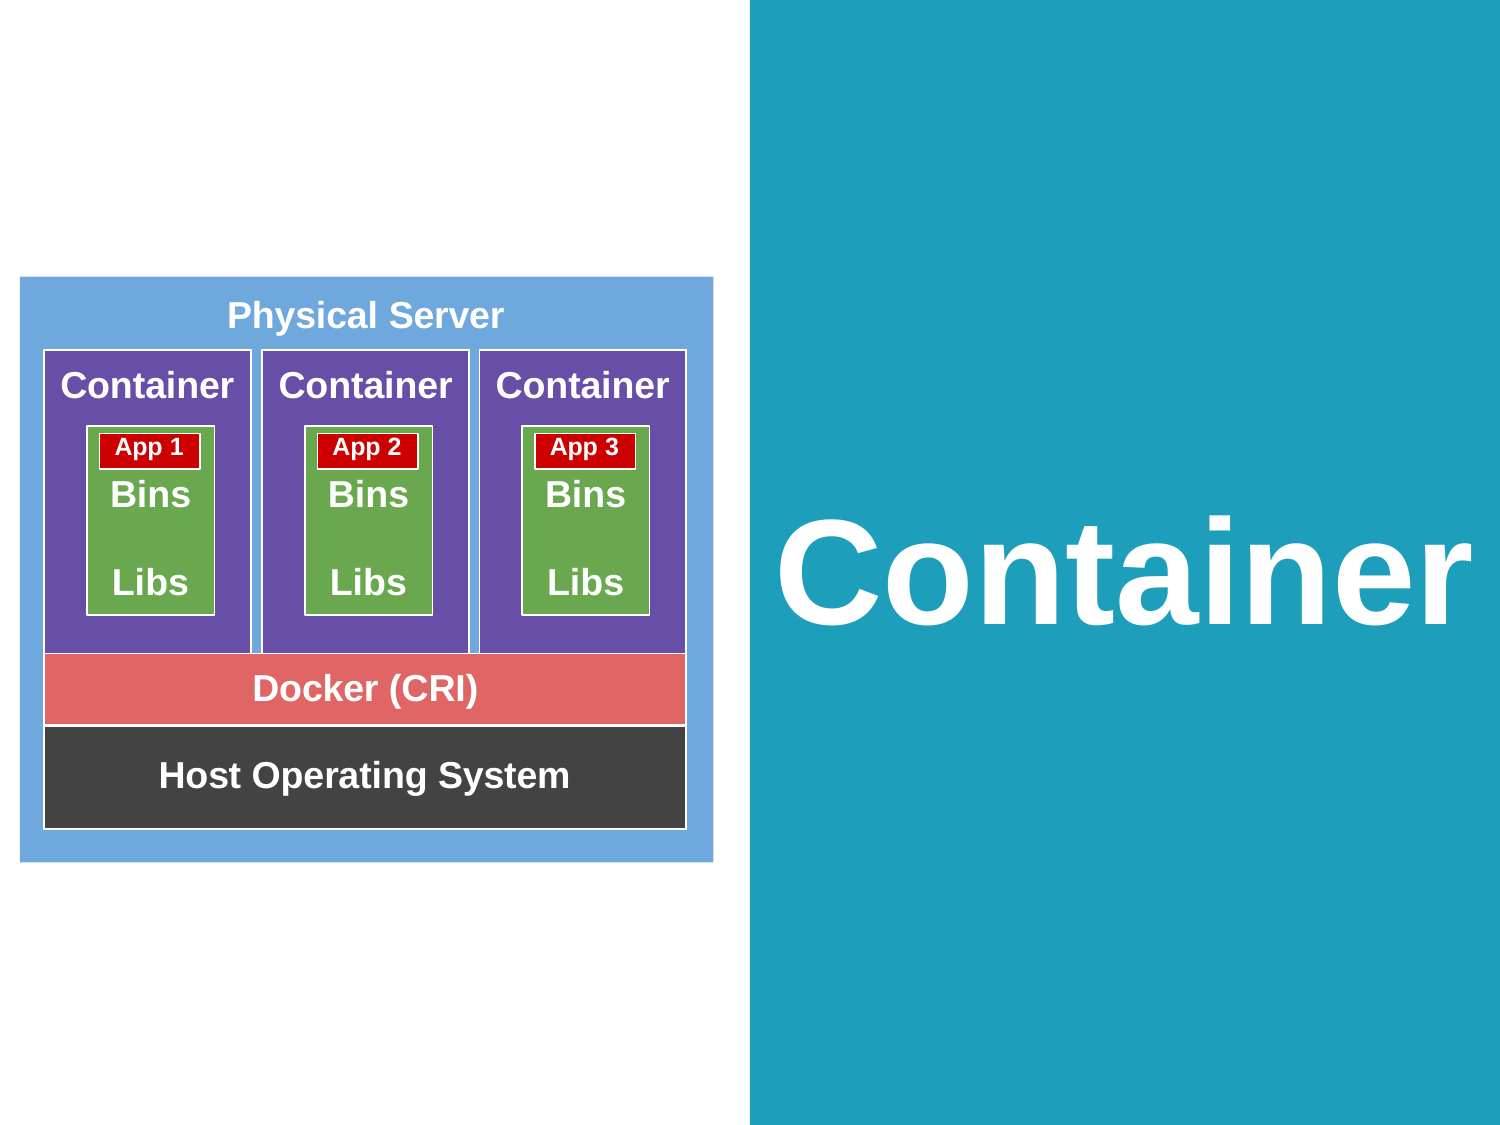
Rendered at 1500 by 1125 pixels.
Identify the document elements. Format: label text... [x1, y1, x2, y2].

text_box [479, 350, 687, 655]
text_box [44, 350, 252, 655]
table_cell Docker (CRI) [45, 654, 685, 724]
table_header [252, 350, 260, 357]
text_box [19, 276, 714, 863]
text_box [749, 0, 1500, 1125]
text_box Physical Server [224, 289, 509, 337]
table_cell Host Operating System [45, 727, 685, 828]
text_box Container [772, 472, 1477, 655]
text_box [262, 350, 470, 655]
